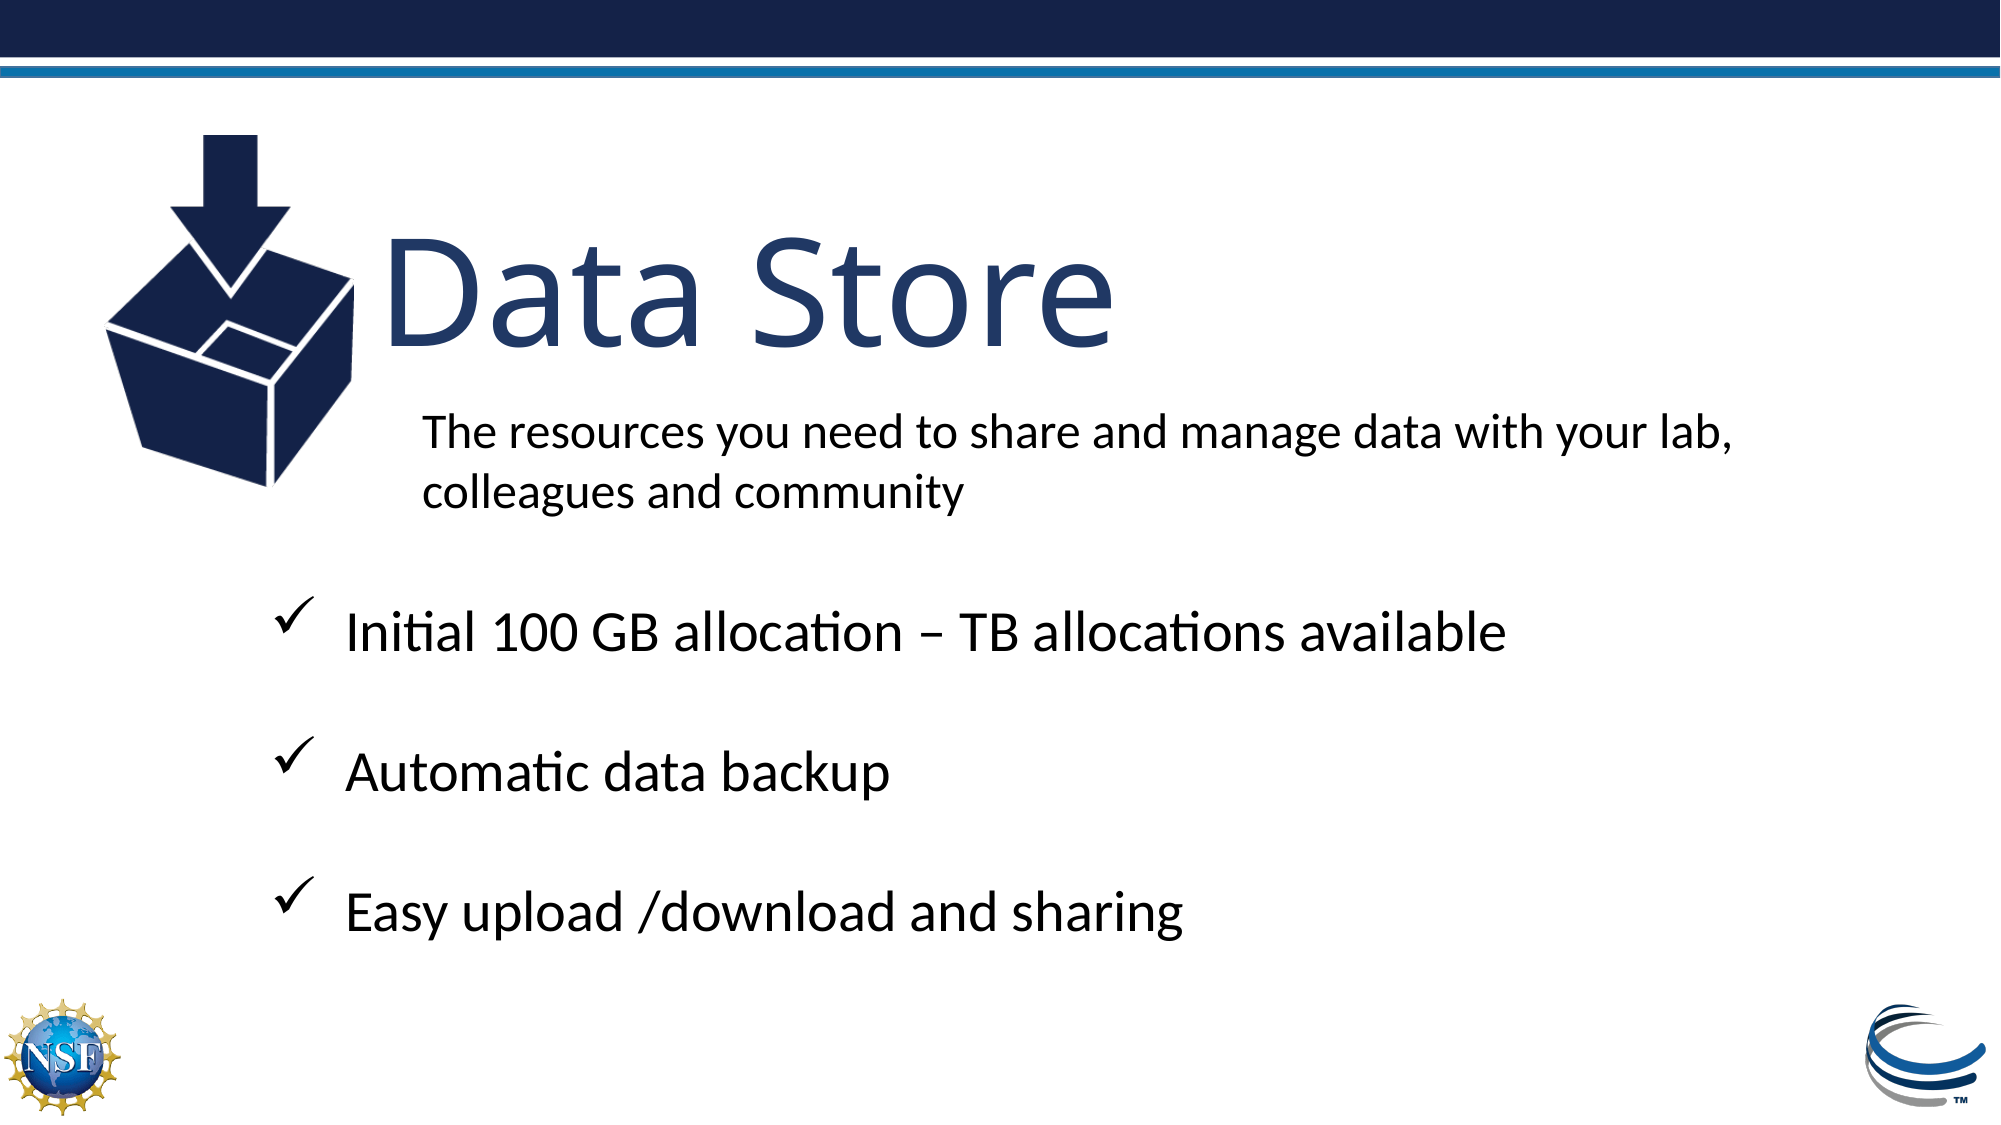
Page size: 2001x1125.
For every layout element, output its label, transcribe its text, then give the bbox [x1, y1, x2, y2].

text_box Initial 100 GB allocation – TB allocations available Automatic data backup Easy upload /download and sharing [255, 585, 1523, 951]
text_box The resources you need to share and manage data with your lab, colleagues and community [407, 390, 1875, 666]
text_box Data Store [362, 188, 1173, 384]
picture [2, 996, 122, 1117]
picture [104, 135, 354, 489]
picture [1838, 976, 2001, 1125]
